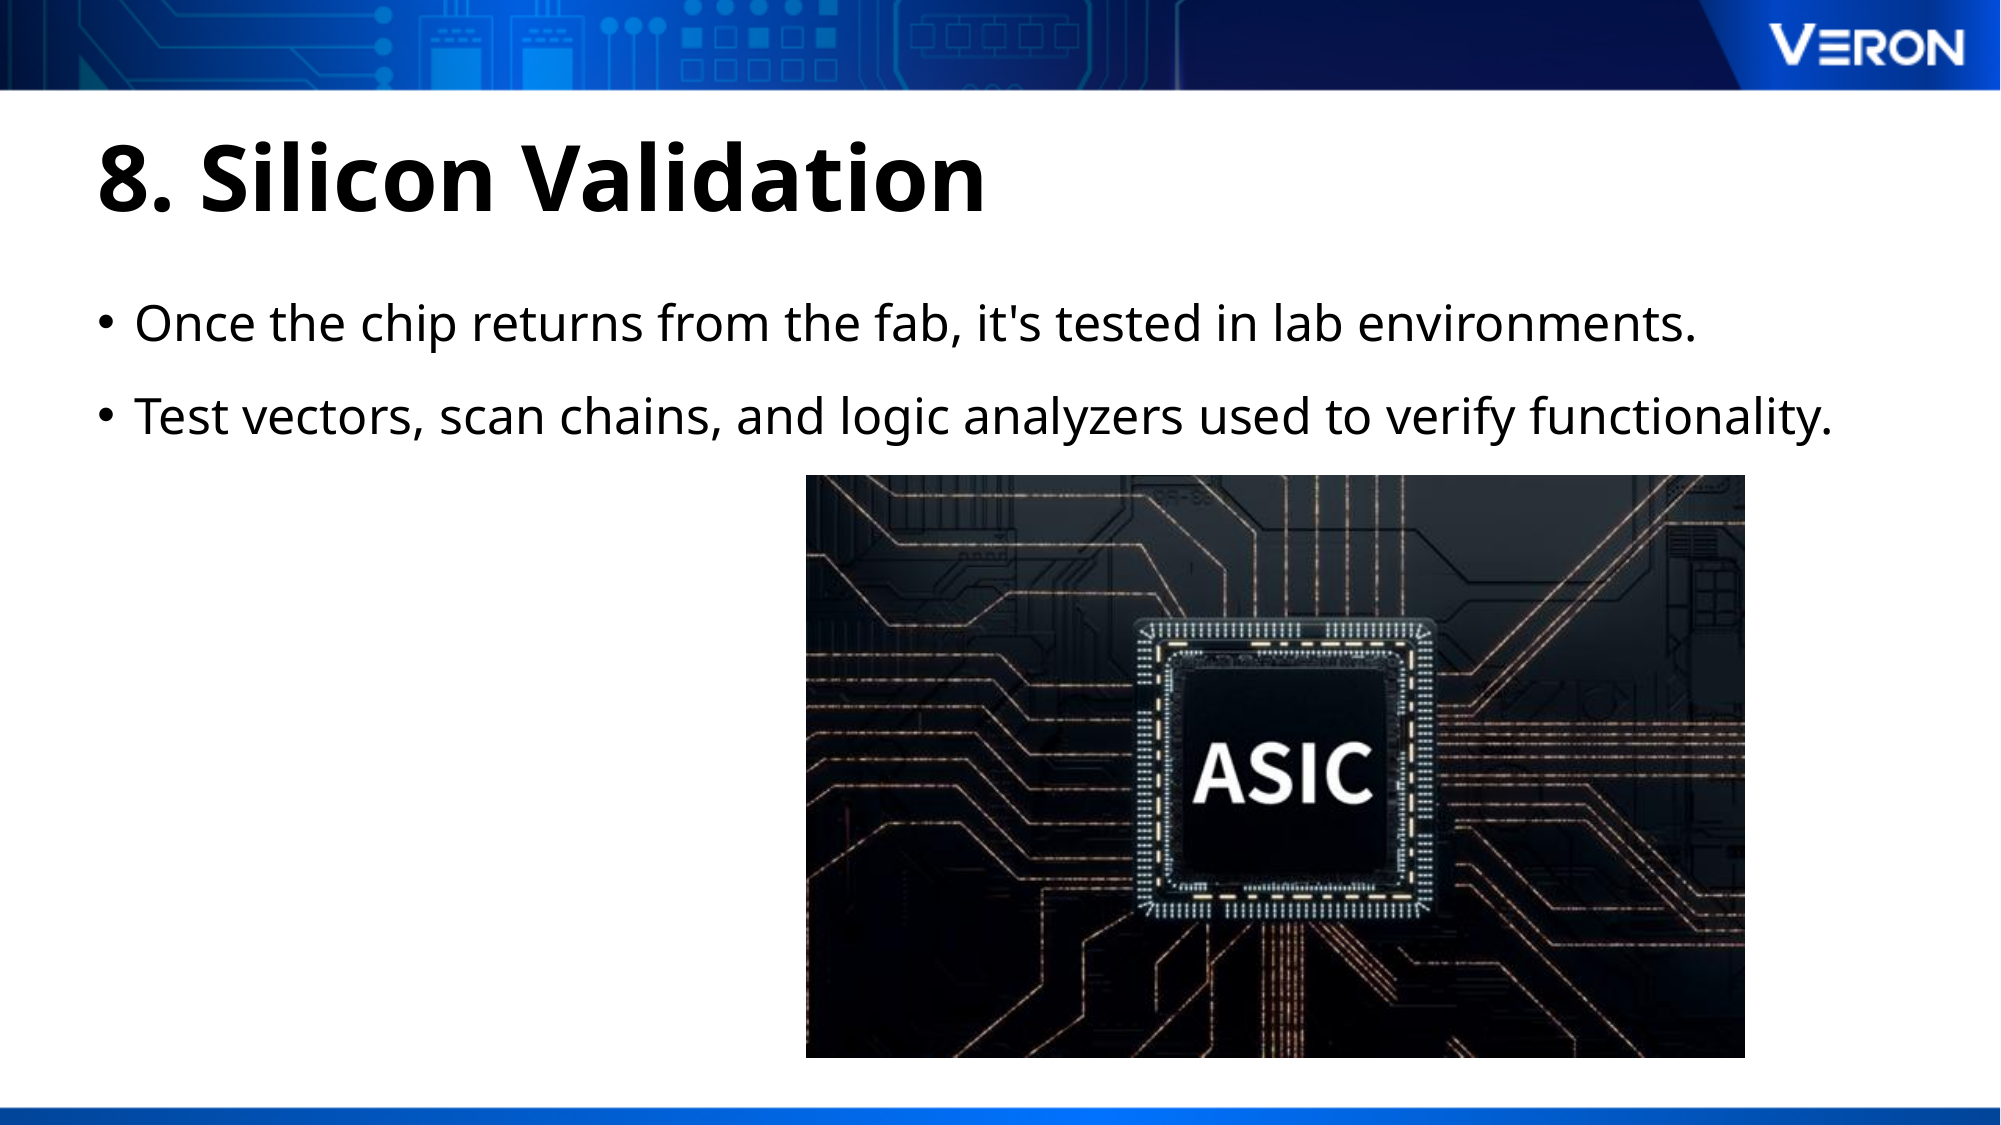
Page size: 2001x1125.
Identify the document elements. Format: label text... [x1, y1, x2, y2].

picture [0, 0, 2001, 1125]
title 8. Silicon Validation [82, 94, 1951, 269]
list Once the chip returns from the fab, it's tested in lab environments. Test vectors, scan chains, and logic analyzers used to verify functionality. [82, 272, 1951, 1103]
